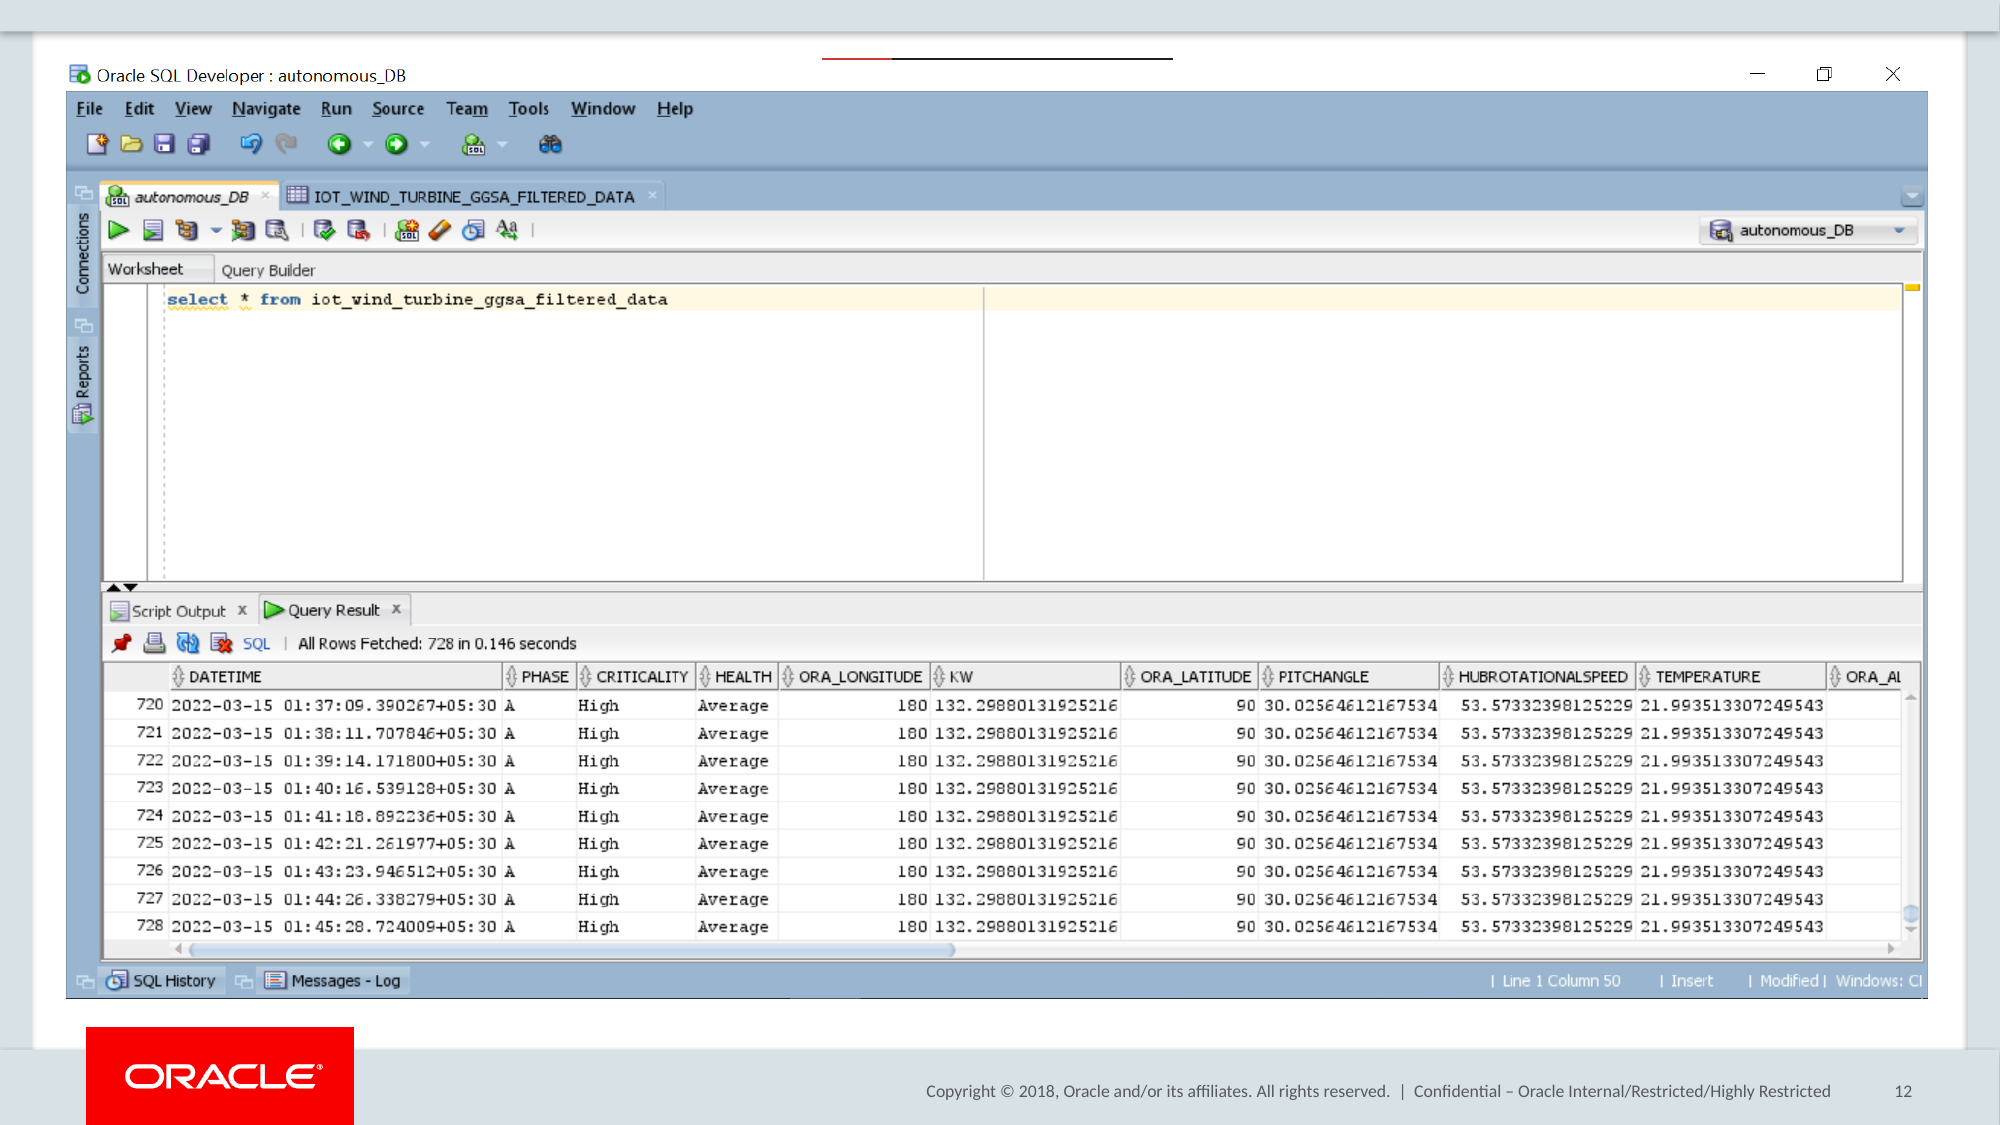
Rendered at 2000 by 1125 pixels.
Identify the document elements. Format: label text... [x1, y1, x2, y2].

picture [86, 1027, 354, 1125]
footer Confidential – Oracle Internal/Restricted/Highly Restricted [1414, 1075, 1857, 1106]
slide_number 12 [1857, 1075, 1913, 1106]
picture [66, 57, 1928, 1000]
